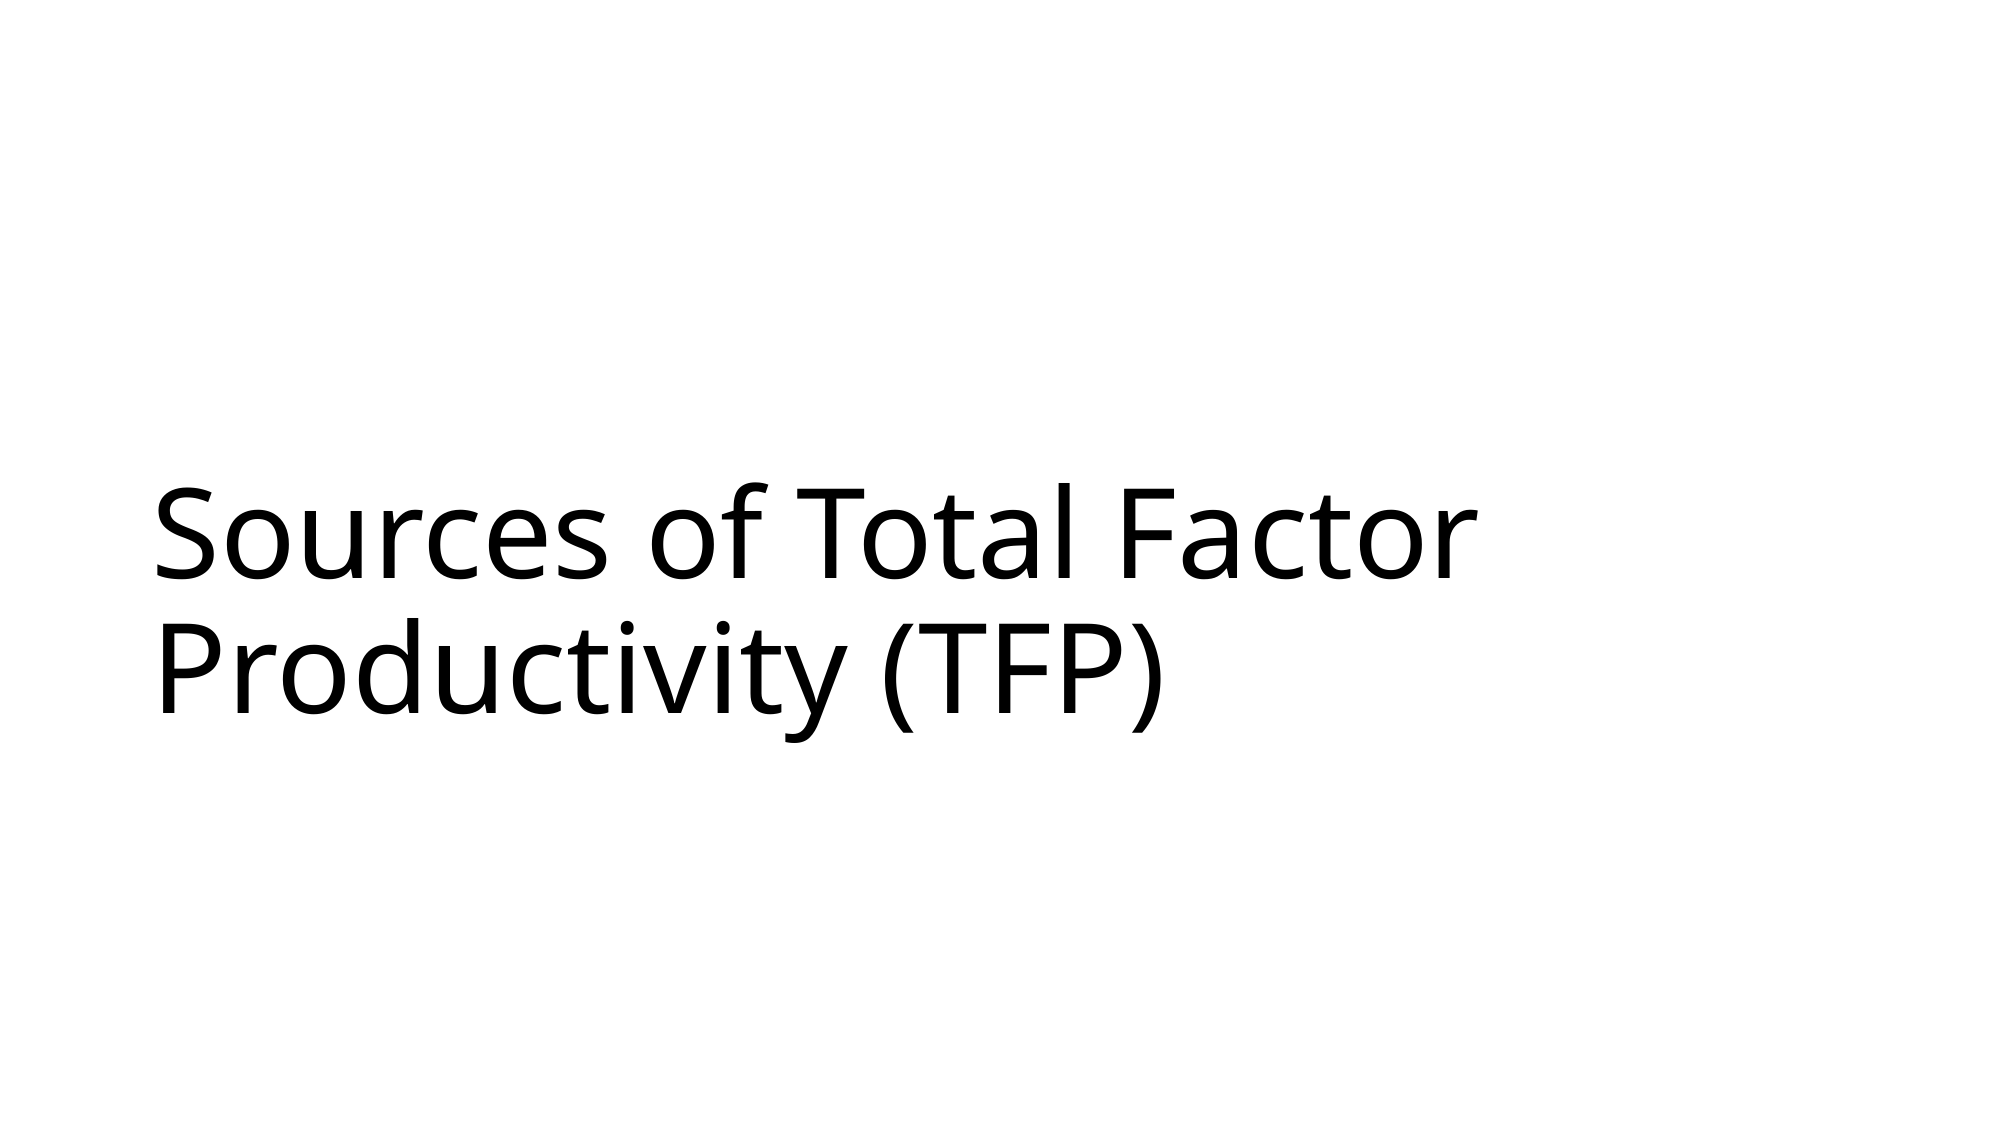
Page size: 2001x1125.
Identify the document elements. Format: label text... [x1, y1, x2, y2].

title Sources of Total Factor Productivity (TFP) [136, 280, 1862, 749]
